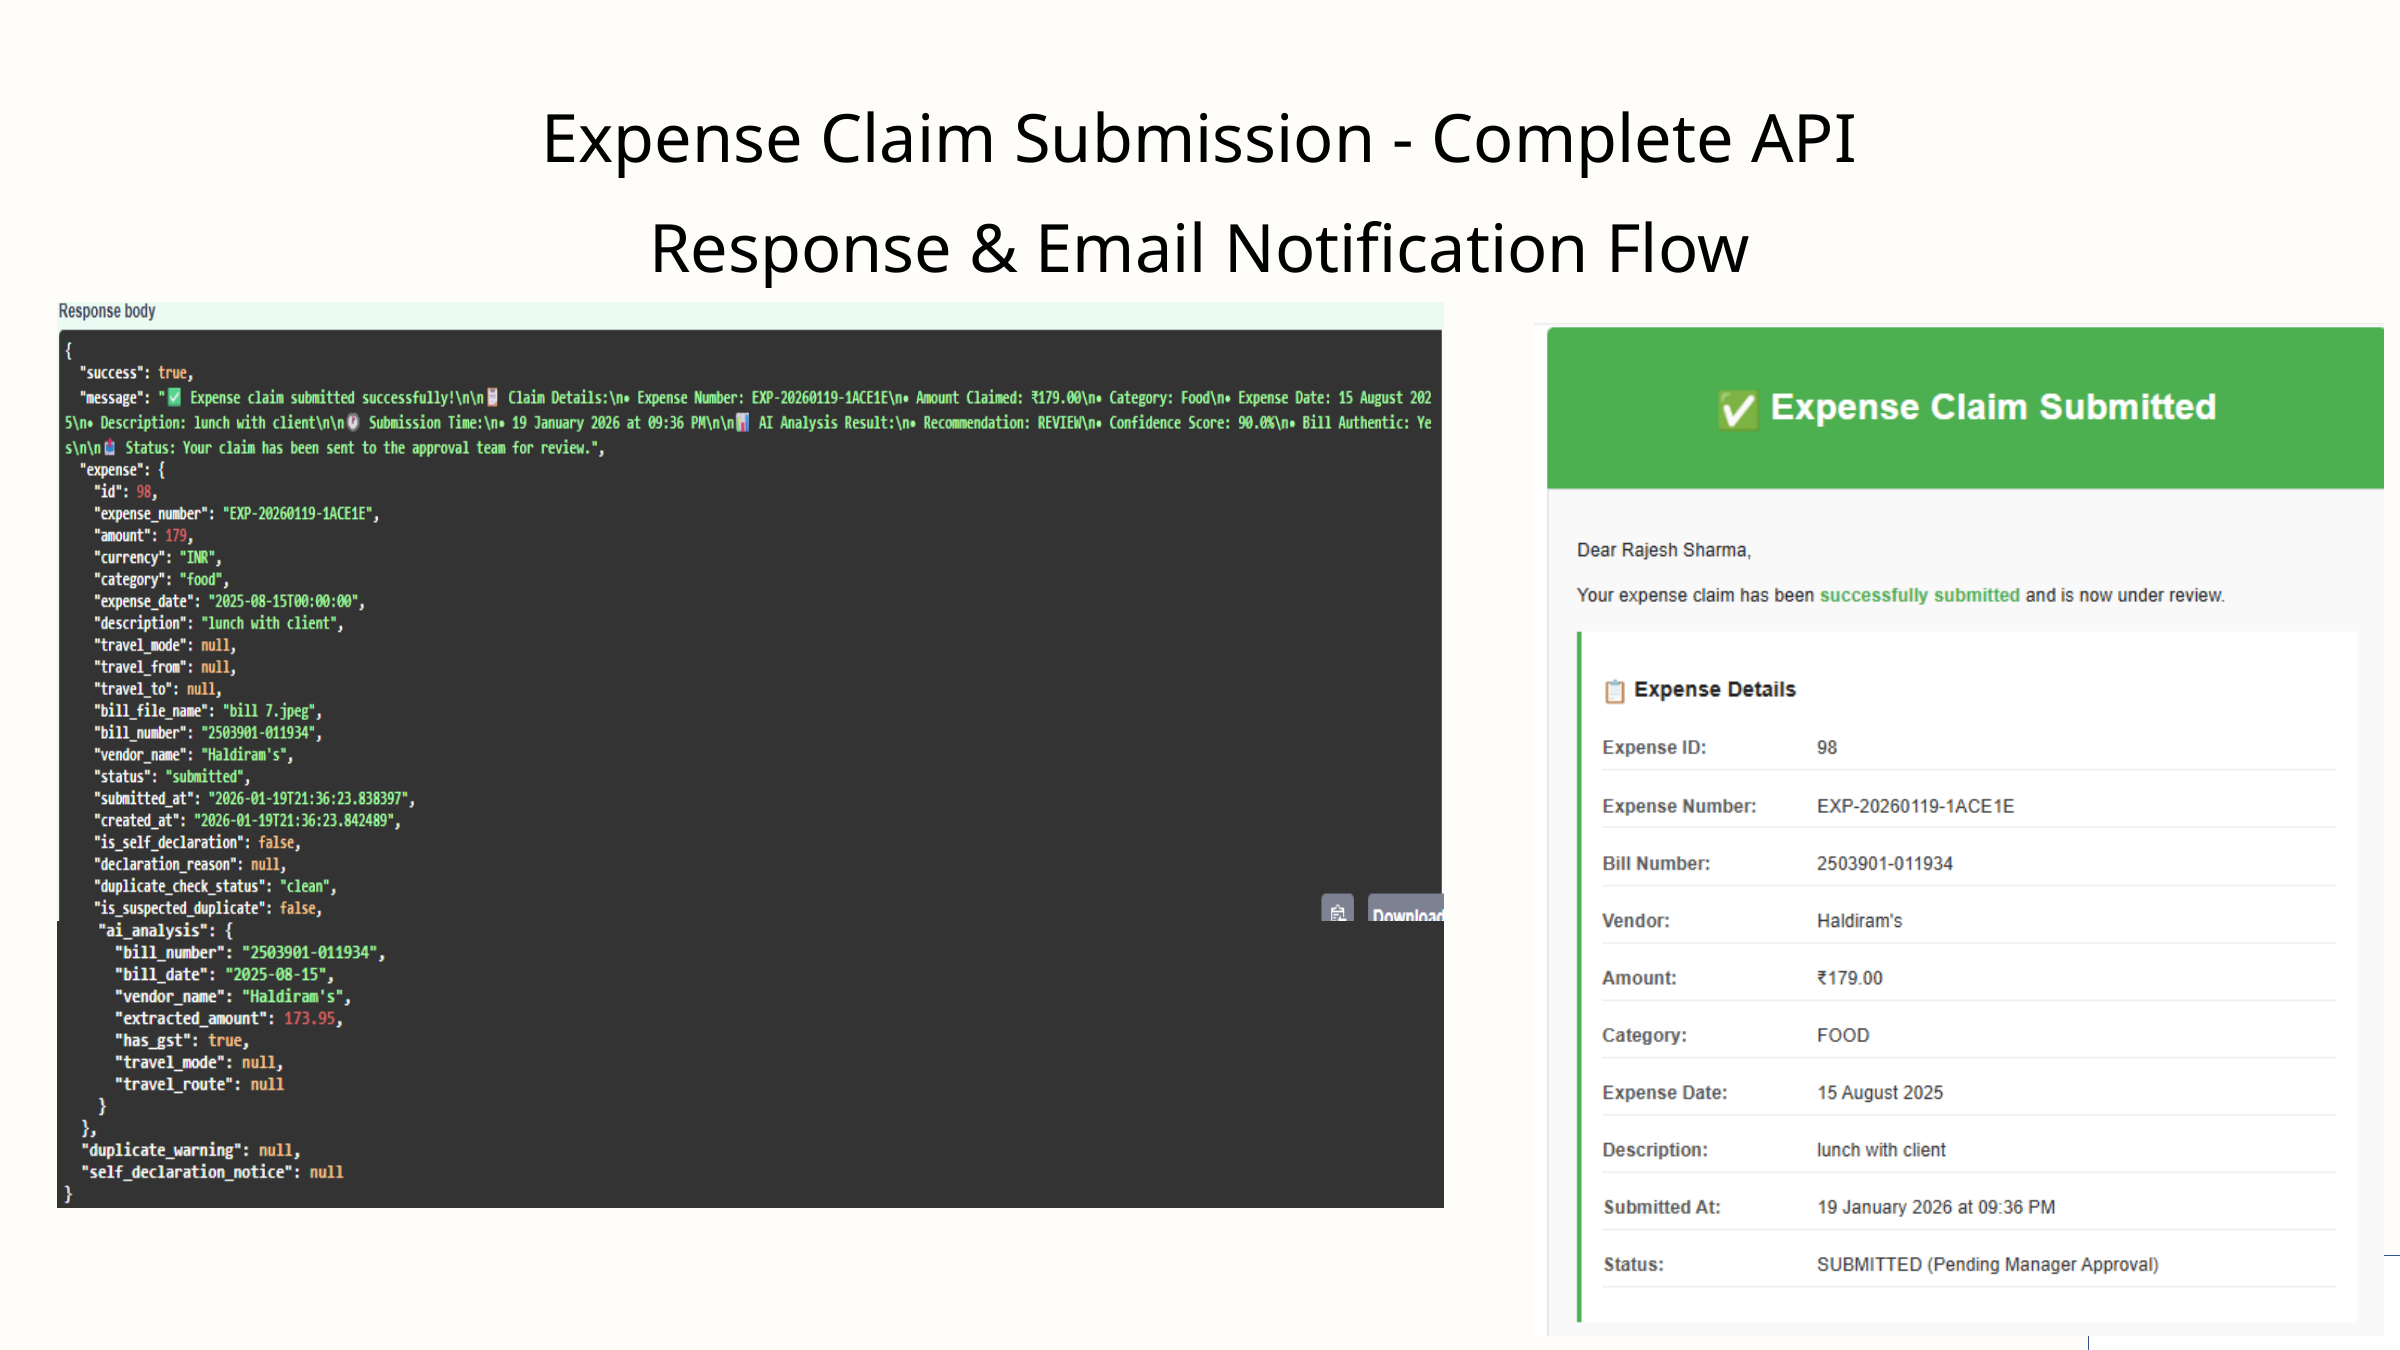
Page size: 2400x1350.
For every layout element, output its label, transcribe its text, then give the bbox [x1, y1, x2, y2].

picture [57, 302, 1444, 1208]
picture [1534, 323, 2400, 1350]
text_box Expense Claim Submission - Complete API Response & Email Notification Flow [411, 64, 1988, 179]
